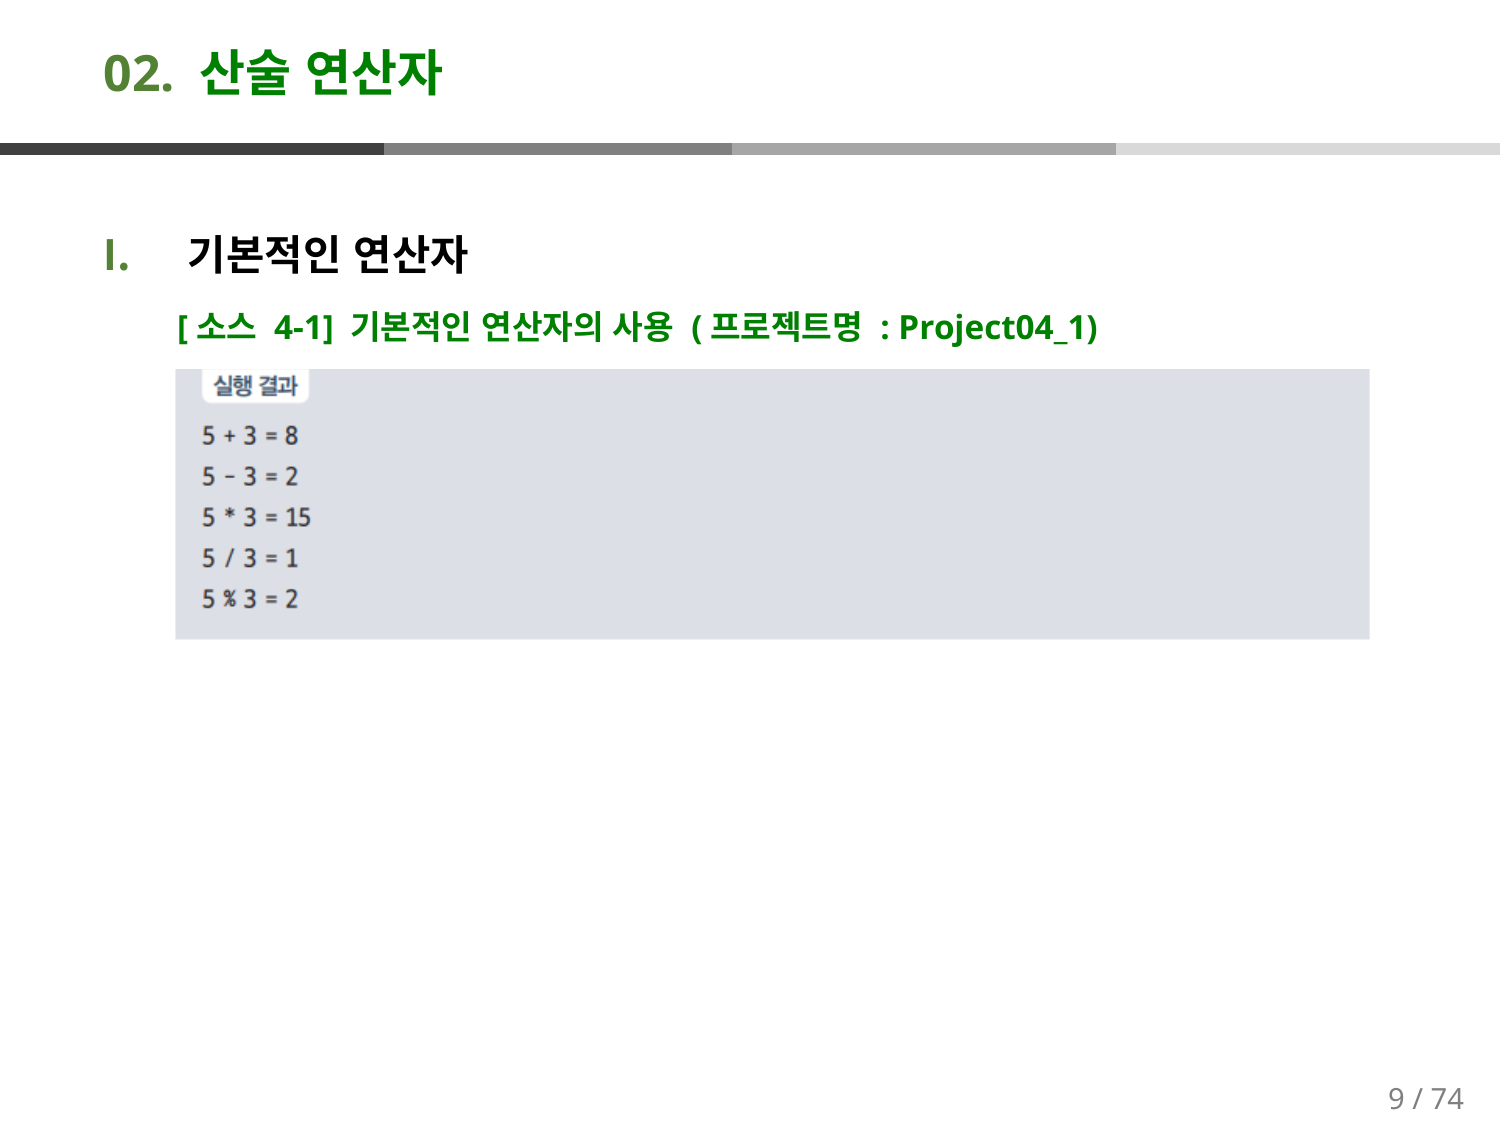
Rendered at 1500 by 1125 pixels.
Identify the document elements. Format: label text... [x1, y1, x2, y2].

title 02. 산술 연산자 [88, 30, 1400, 121]
picture [171, 369, 1370, 646]
list 기본적인 연산자 [소스 4-1] 기본적인 연산자의 사용 (프로젝트명 : Project04_1) [88, 196, 1424, 1125]
